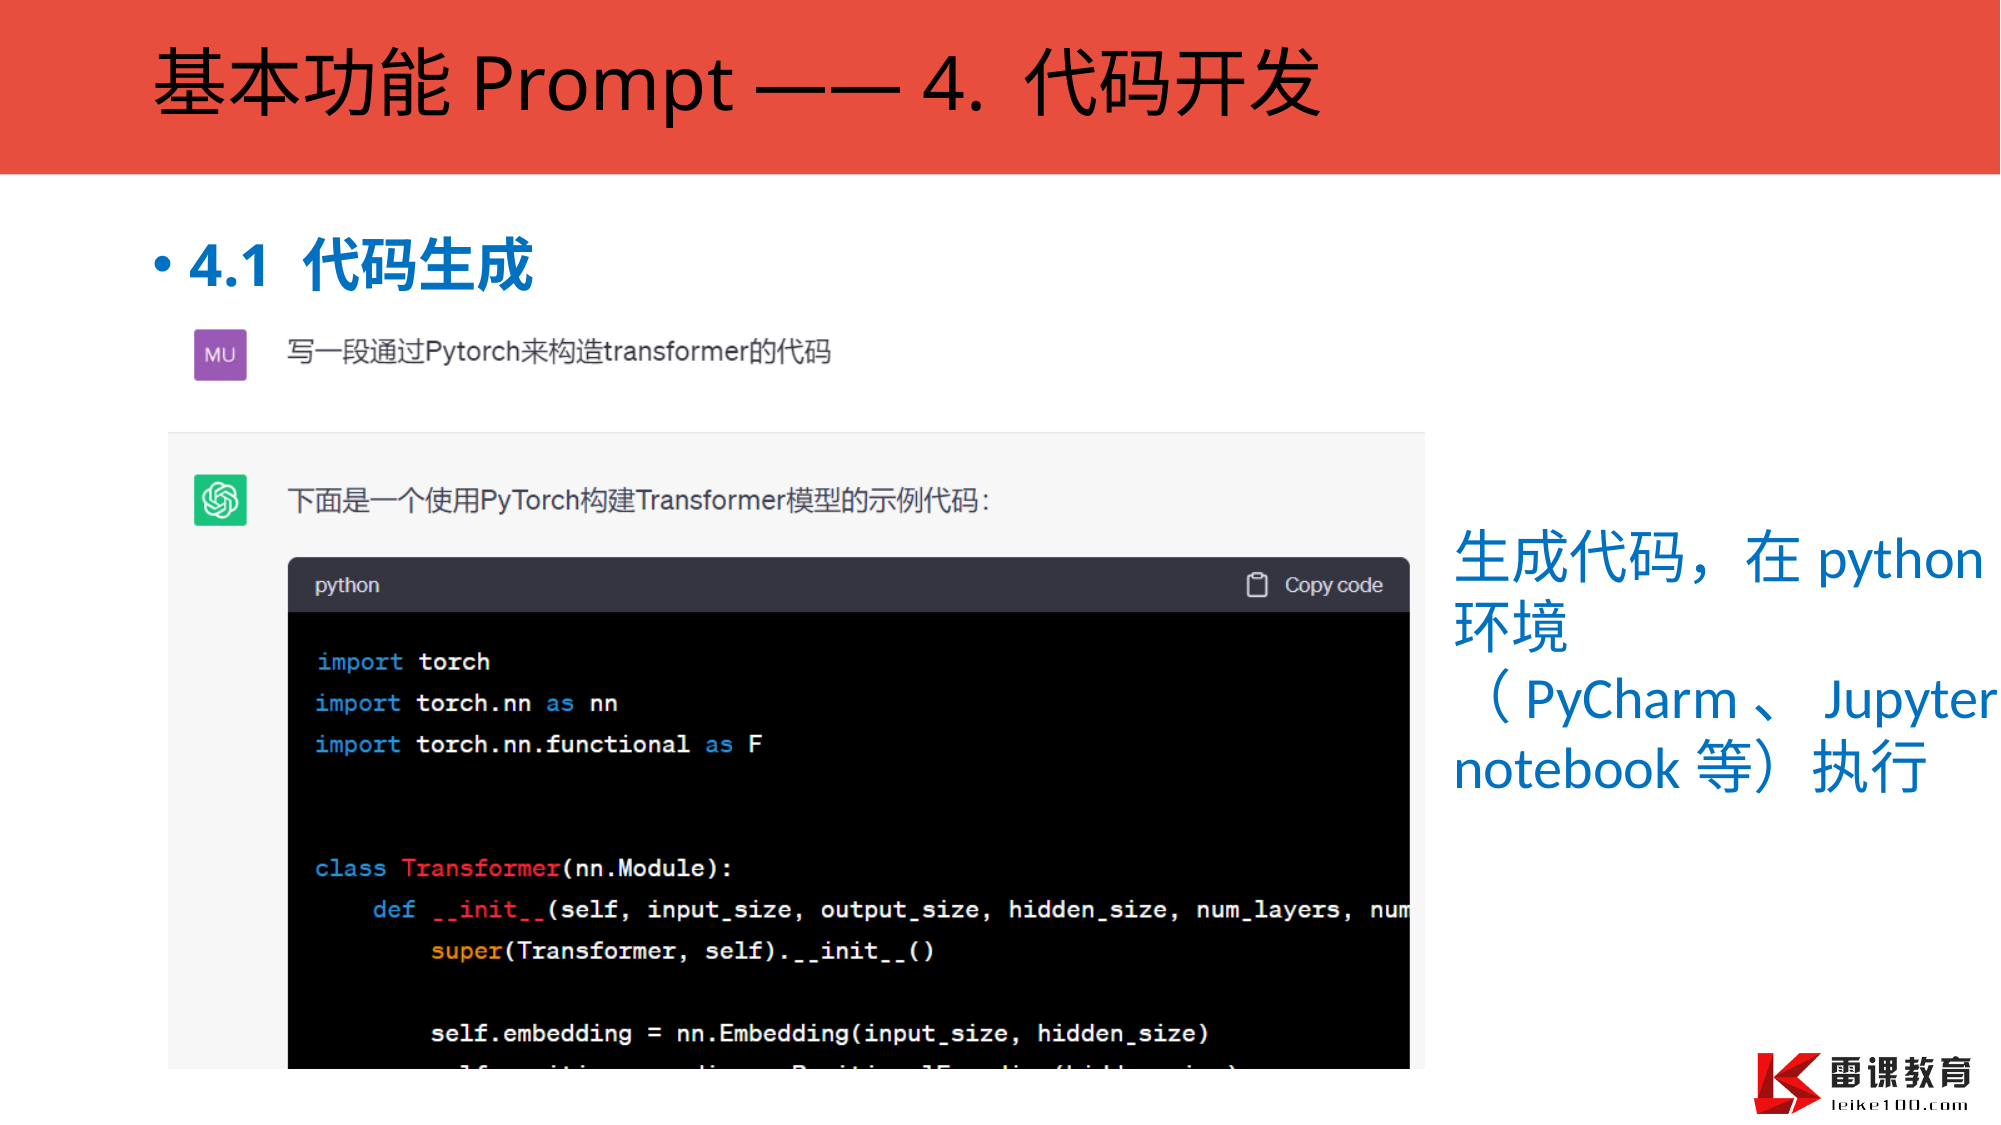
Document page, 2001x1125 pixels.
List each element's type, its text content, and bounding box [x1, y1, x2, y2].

list 4.1 代码生成 [137, 228, 1863, 1014]
text_box 生成代码，在python环境（PyCharm、Jupyter notebook等）执行 [1438, 512, 2000, 808]
picture [1753, 1053, 1971, 1114]
title 基本功能Prompt —— 4. 代码开发 [137, 14, 1863, 159]
picture [168, 312, 1425, 1069]
